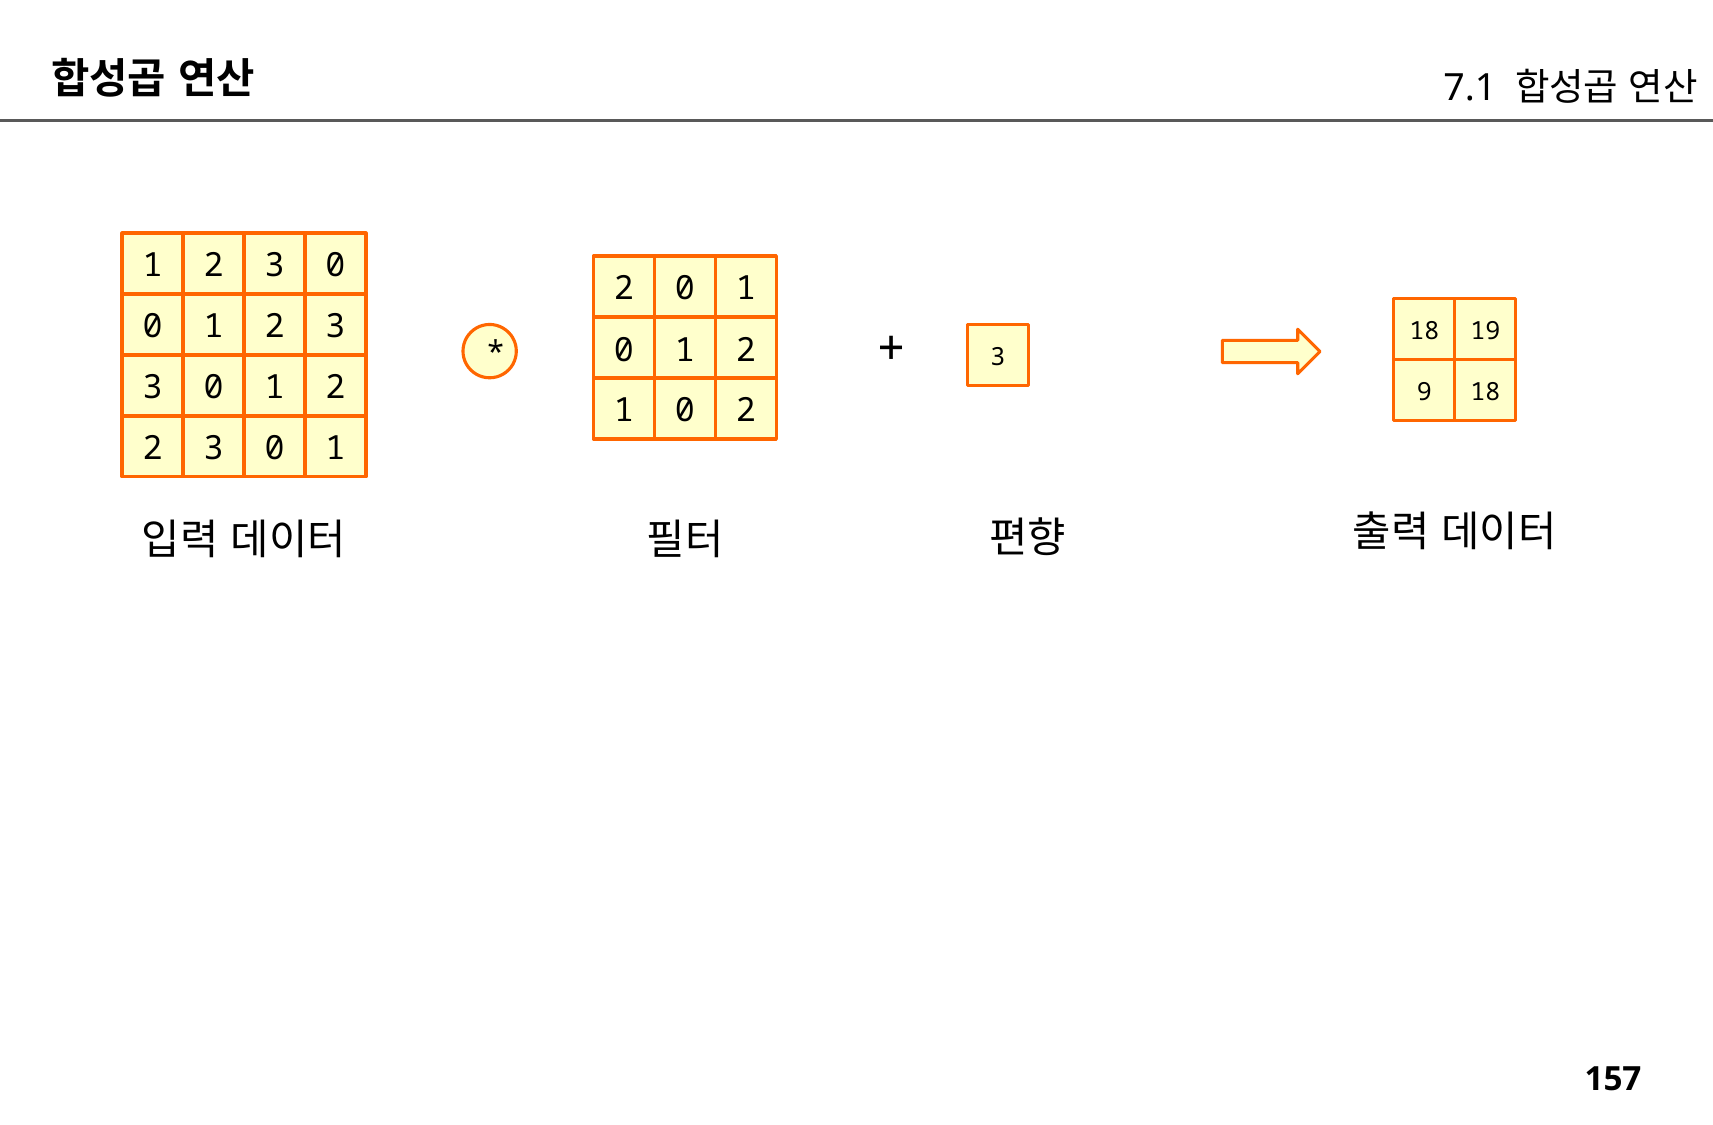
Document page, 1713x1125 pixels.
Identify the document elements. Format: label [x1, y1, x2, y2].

text_box [460, 322, 519, 380]
text_box [916, 44, 1713, 111]
text_box [11, 13, 803, 105]
text_box [1392, 297, 1518, 423]
text_box [593, 255, 777, 440]
text_box [861, 308, 921, 383]
text_box [965, 322, 1030, 388]
text_box [974, 502, 1082, 568]
text_box [631, 505, 739, 570]
text_box [127, 505, 361, 570]
text_box [1338, 496, 1572, 562]
text_box [1220, 327, 1323, 376]
text_box [120, 231, 368, 479]
